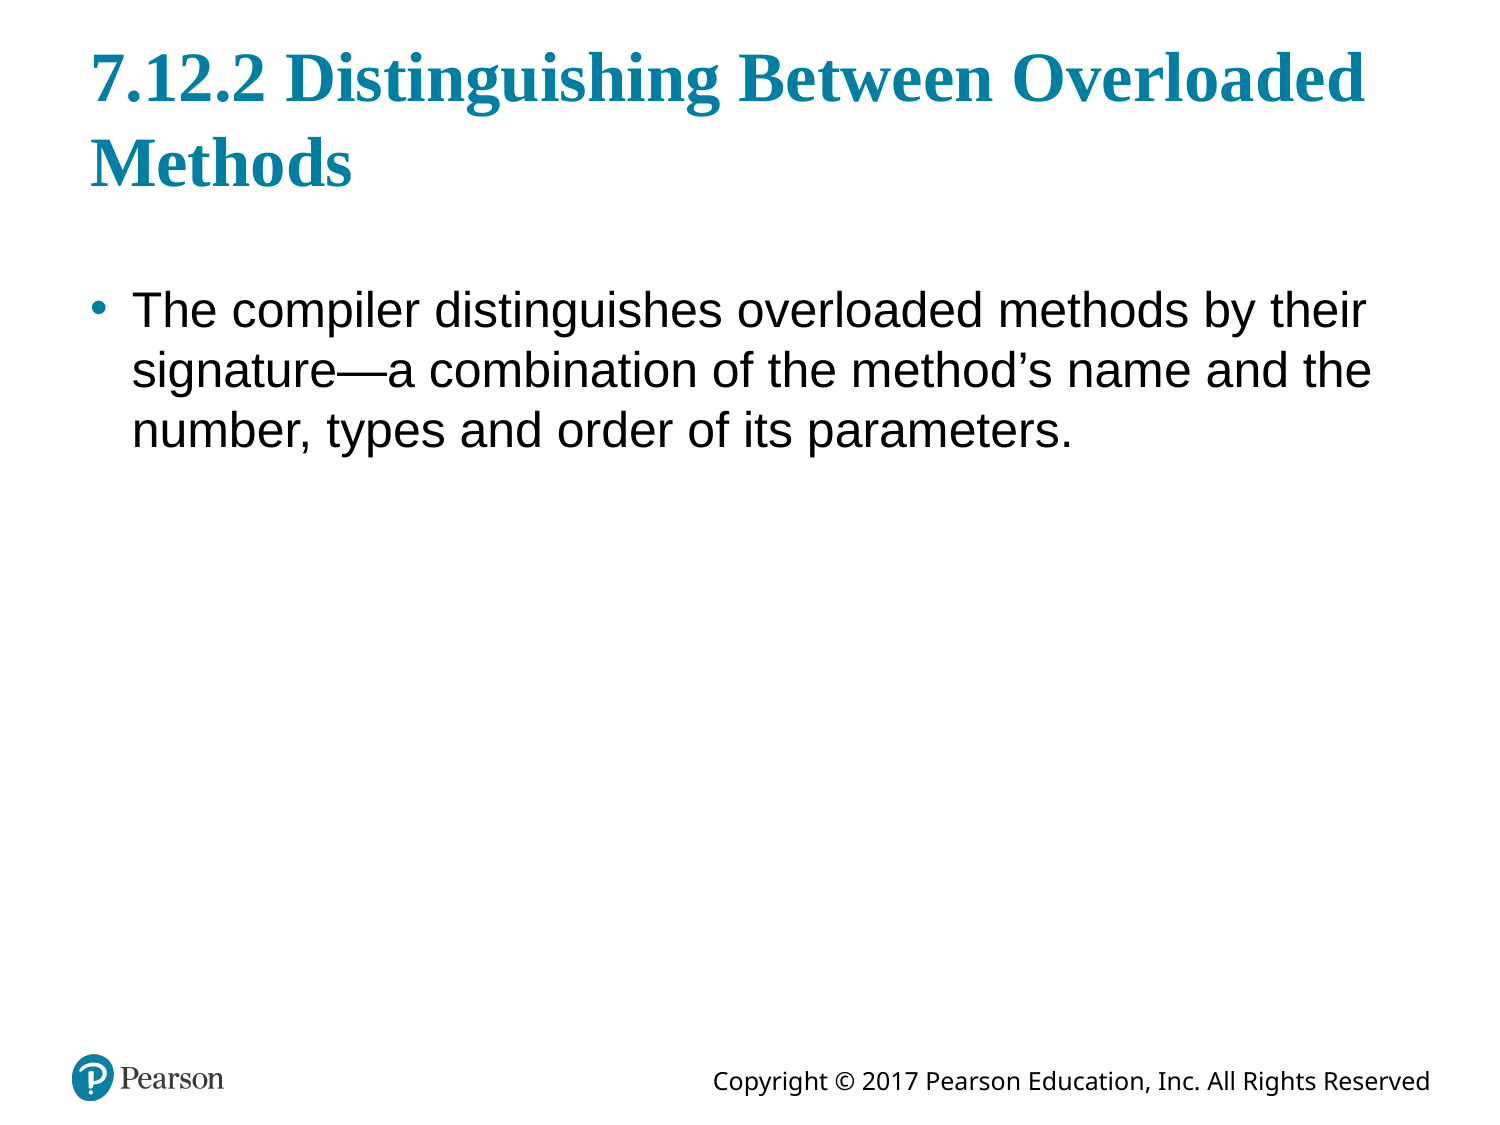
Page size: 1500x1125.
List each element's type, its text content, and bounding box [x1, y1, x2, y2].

picture [98, 1054, 224, 1101]
picture [72, 1054, 88, 1070]
title 7.12.2 Distinguishing Between Overloaded Methods [75, 35, 1425, 216]
picture [72, 1087, 83, 1101]
list The compiler distinguishes overloaded methods by their signature—a combination of the method’s name and the number, types and order of its parameters. [75, 262, 1425, 1005]
picture [80, 1063, 106, 1088]
